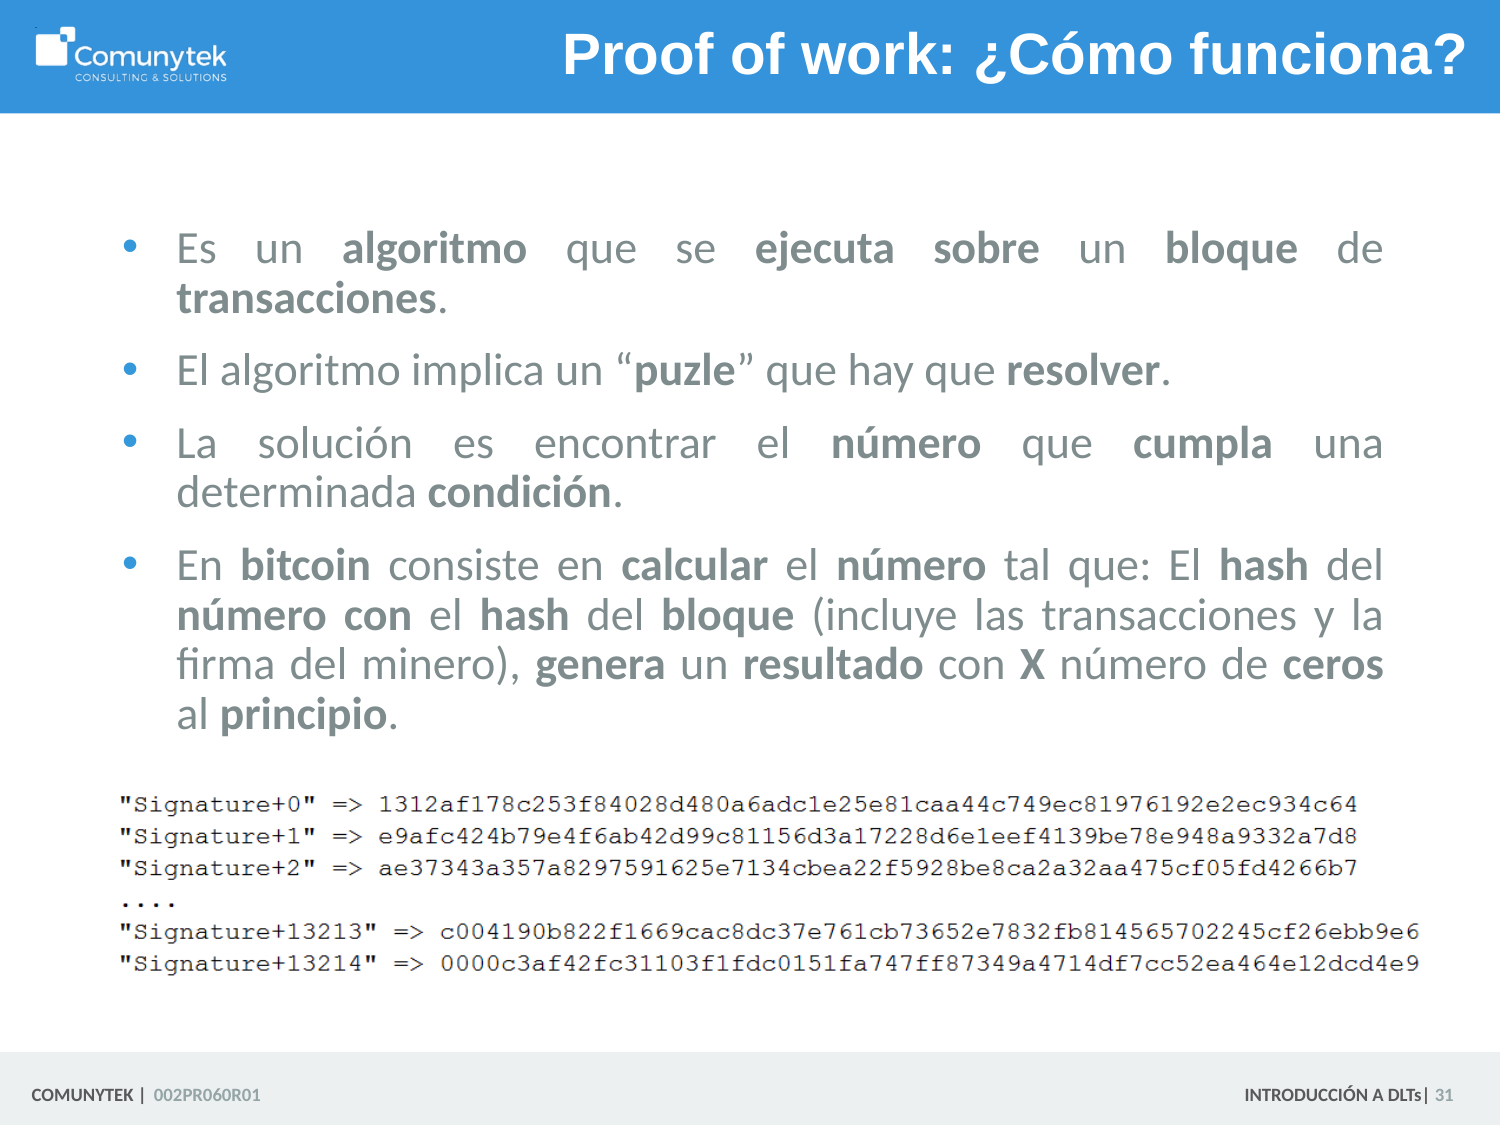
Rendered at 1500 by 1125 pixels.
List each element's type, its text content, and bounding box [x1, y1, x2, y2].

list Es un algoritmo que se ejecuta sobre un bloque de transacciones. El algoritmo implica un “puzle” que hay que resolver. La solución es encontrar el número que cumpla una determinada condición. En bitcoin consiste en calcular el número tal que: El hash del número con el hash del bloque (incluye las transacciones y la firma del minero), genera un resultado con X número de ceros al principio. [81, 216, 1399, 750]
footer 31 [1430, 1070, 1484, 1118]
picture [118, 788, 1447, 979]
picture [35, 26, 227, 82]
title Proof of work: ¿Cómo funciona? [441, 1, 1484, 110]
